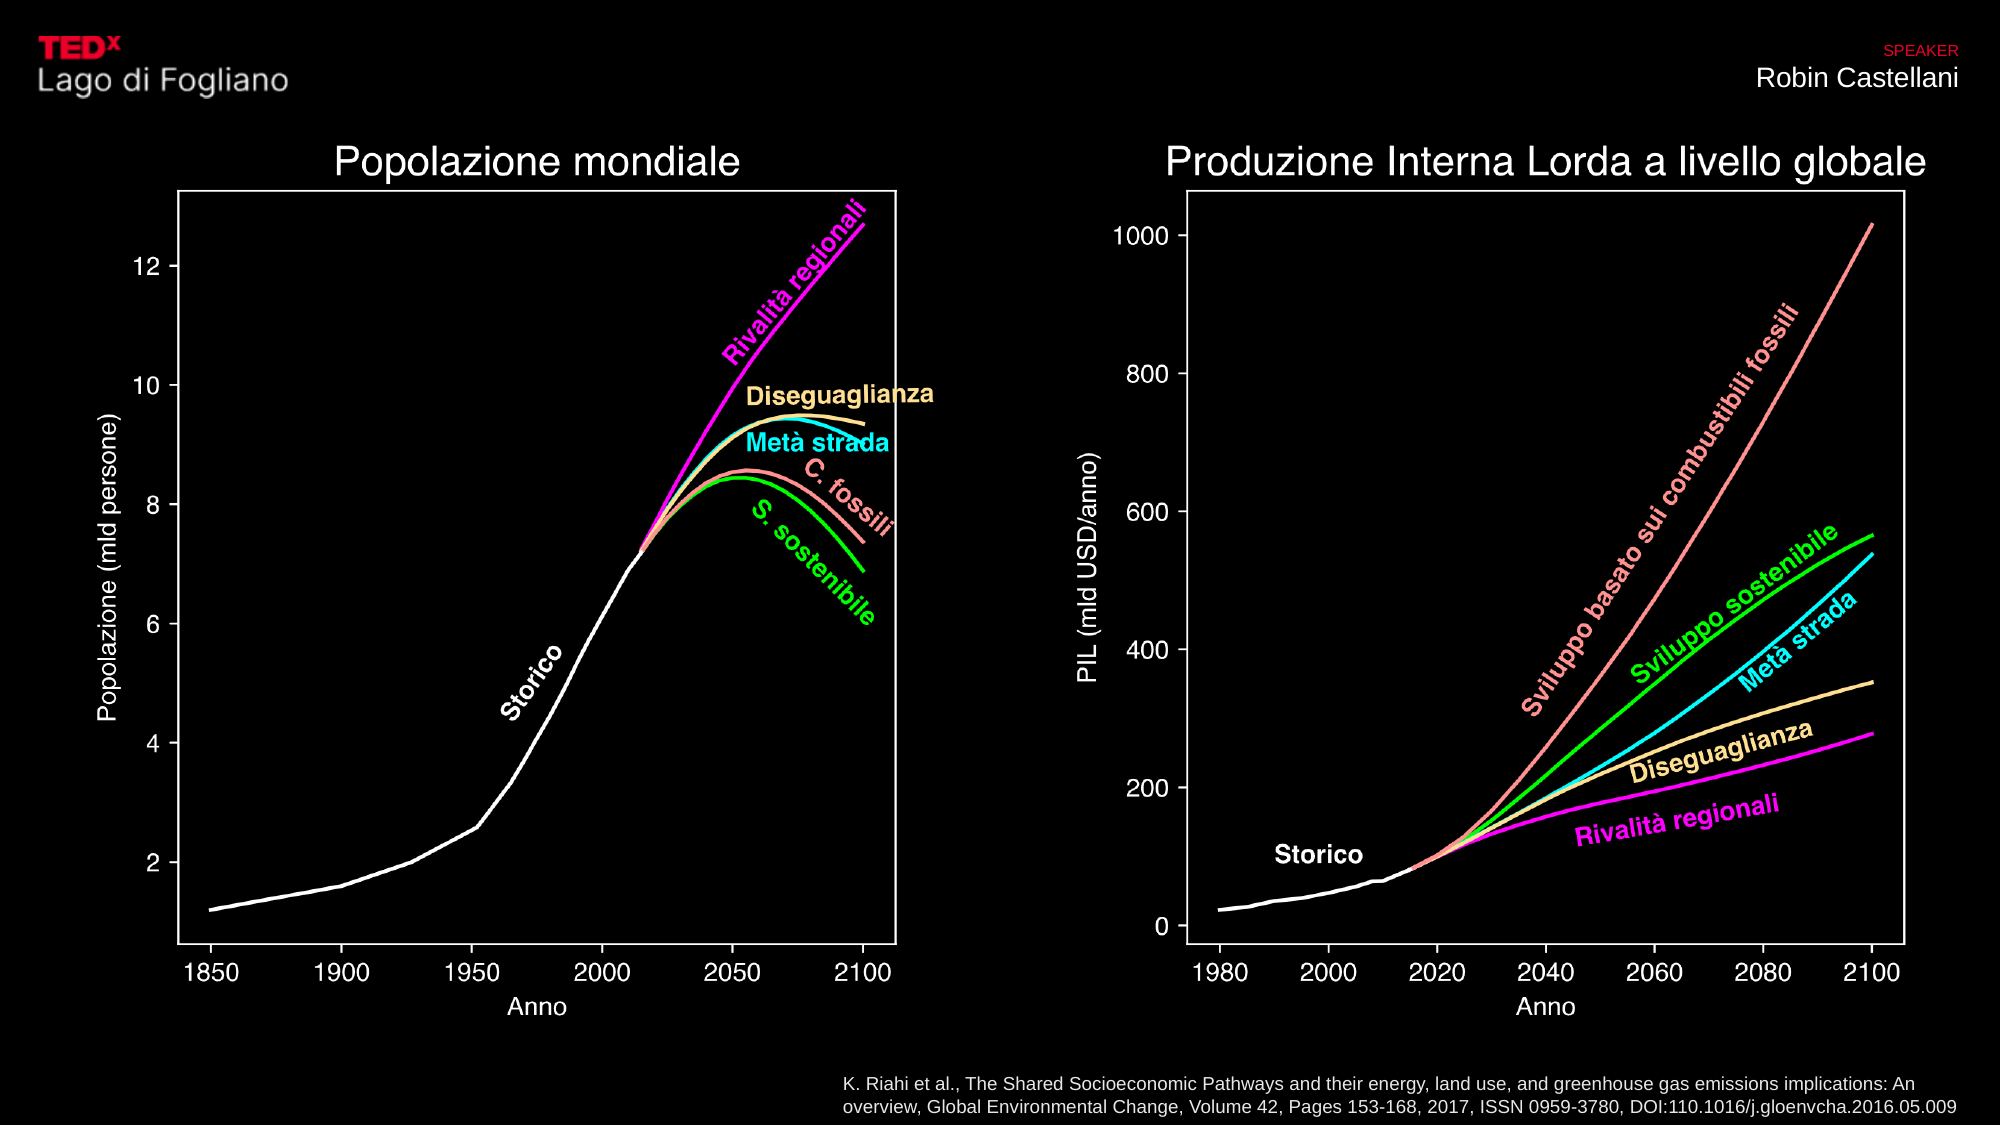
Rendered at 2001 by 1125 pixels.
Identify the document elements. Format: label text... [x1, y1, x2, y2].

picture [36, 35, 290, 100]
text_box K. Riahi et al., The Shared Socioeconomic Pathways and their energy, land use, and greenhouse gas emissions implications: An overview, Global Environmental Change, Volume 42, Pages 153-168, 2017, ISSN 0959-3780, DOI:110.1016/j.gloenvcha.2016.05.009 [828, 1064, 2000, 1125]
text_box Speaker Robin Castellani [1534, 33, 1963, 103]
picture [67, 117, 1933, 1050]
